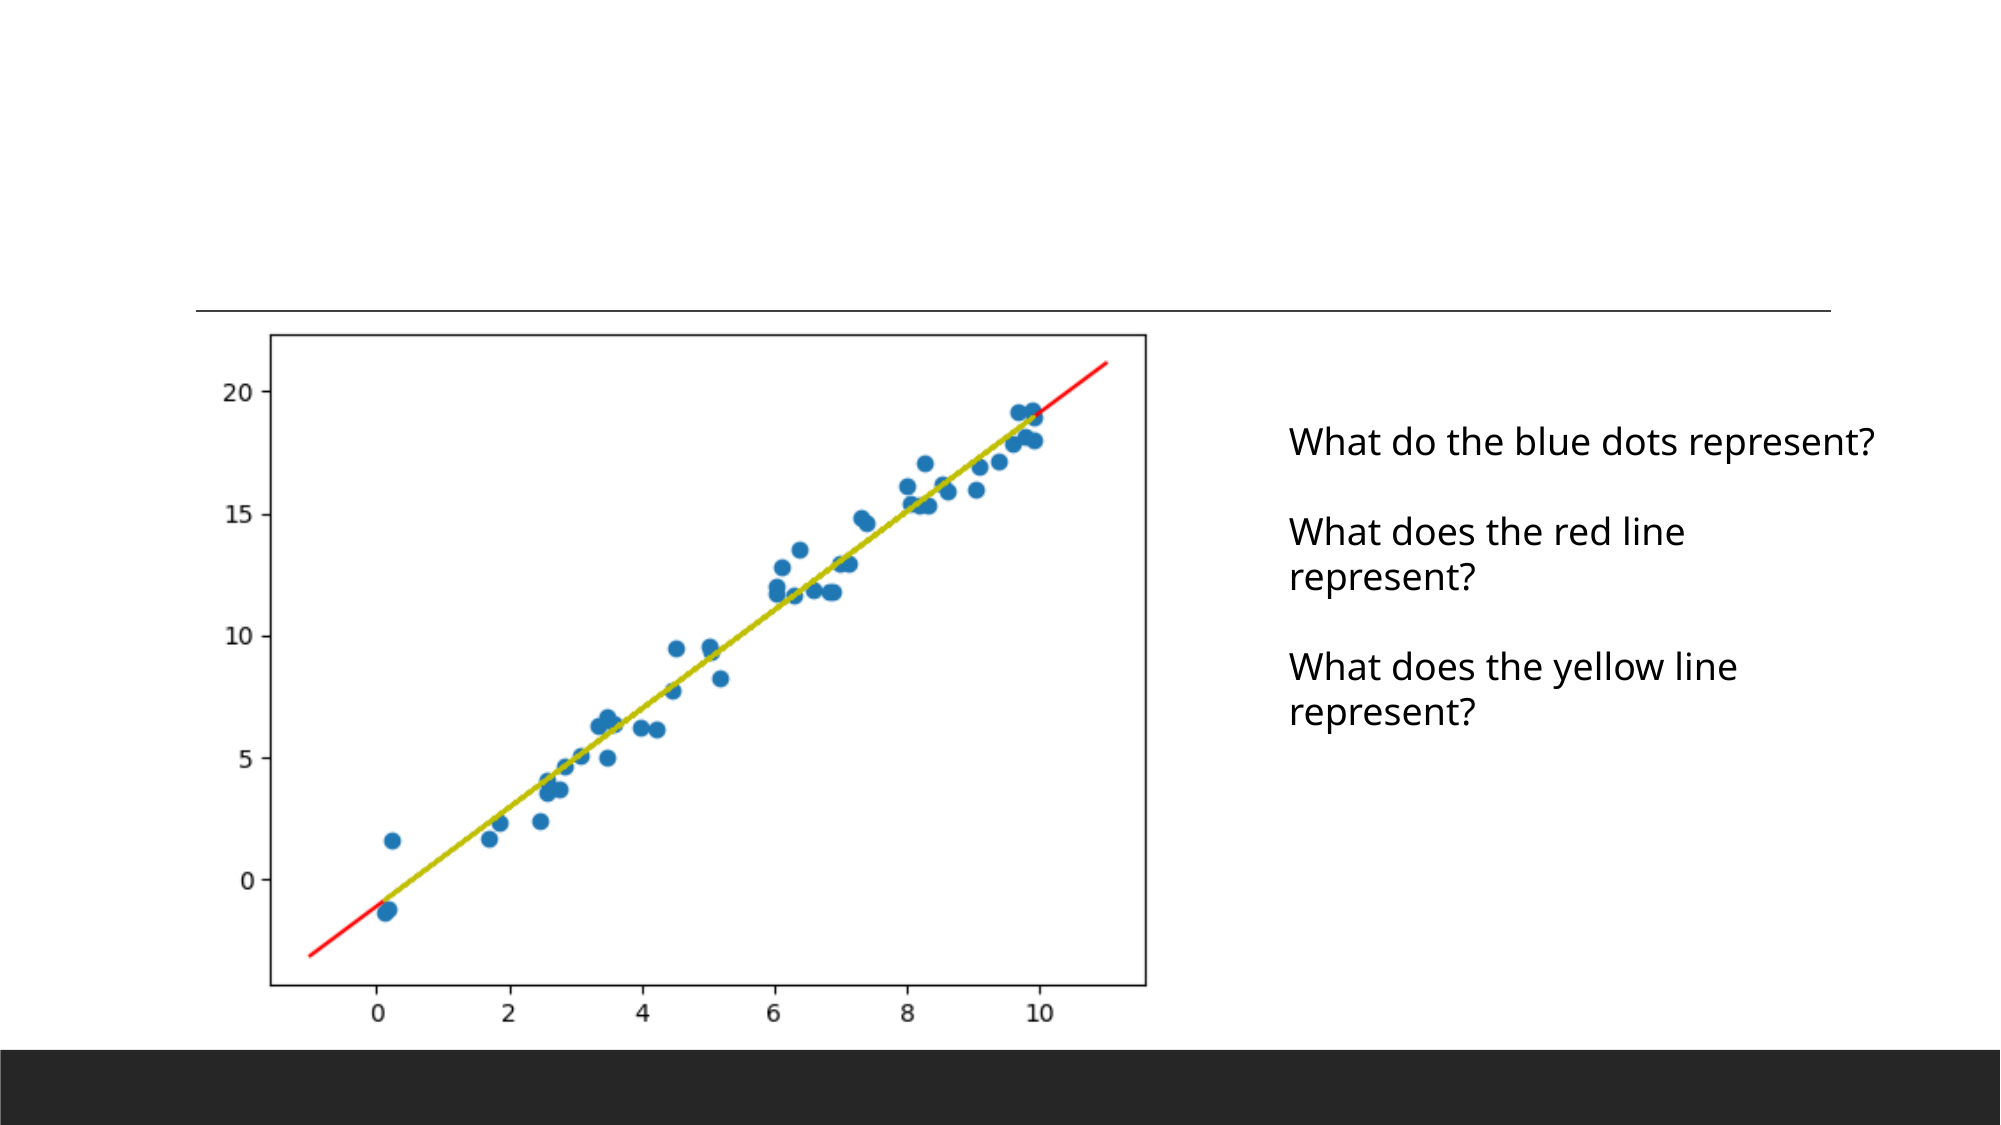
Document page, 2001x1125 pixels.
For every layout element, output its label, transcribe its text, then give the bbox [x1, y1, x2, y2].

text_box What do the blue dots represent? What does the red line represent? What does the yellow line represent? [1273, 410, 1897, 741]
picture [204, 316, 1163, 1046]
